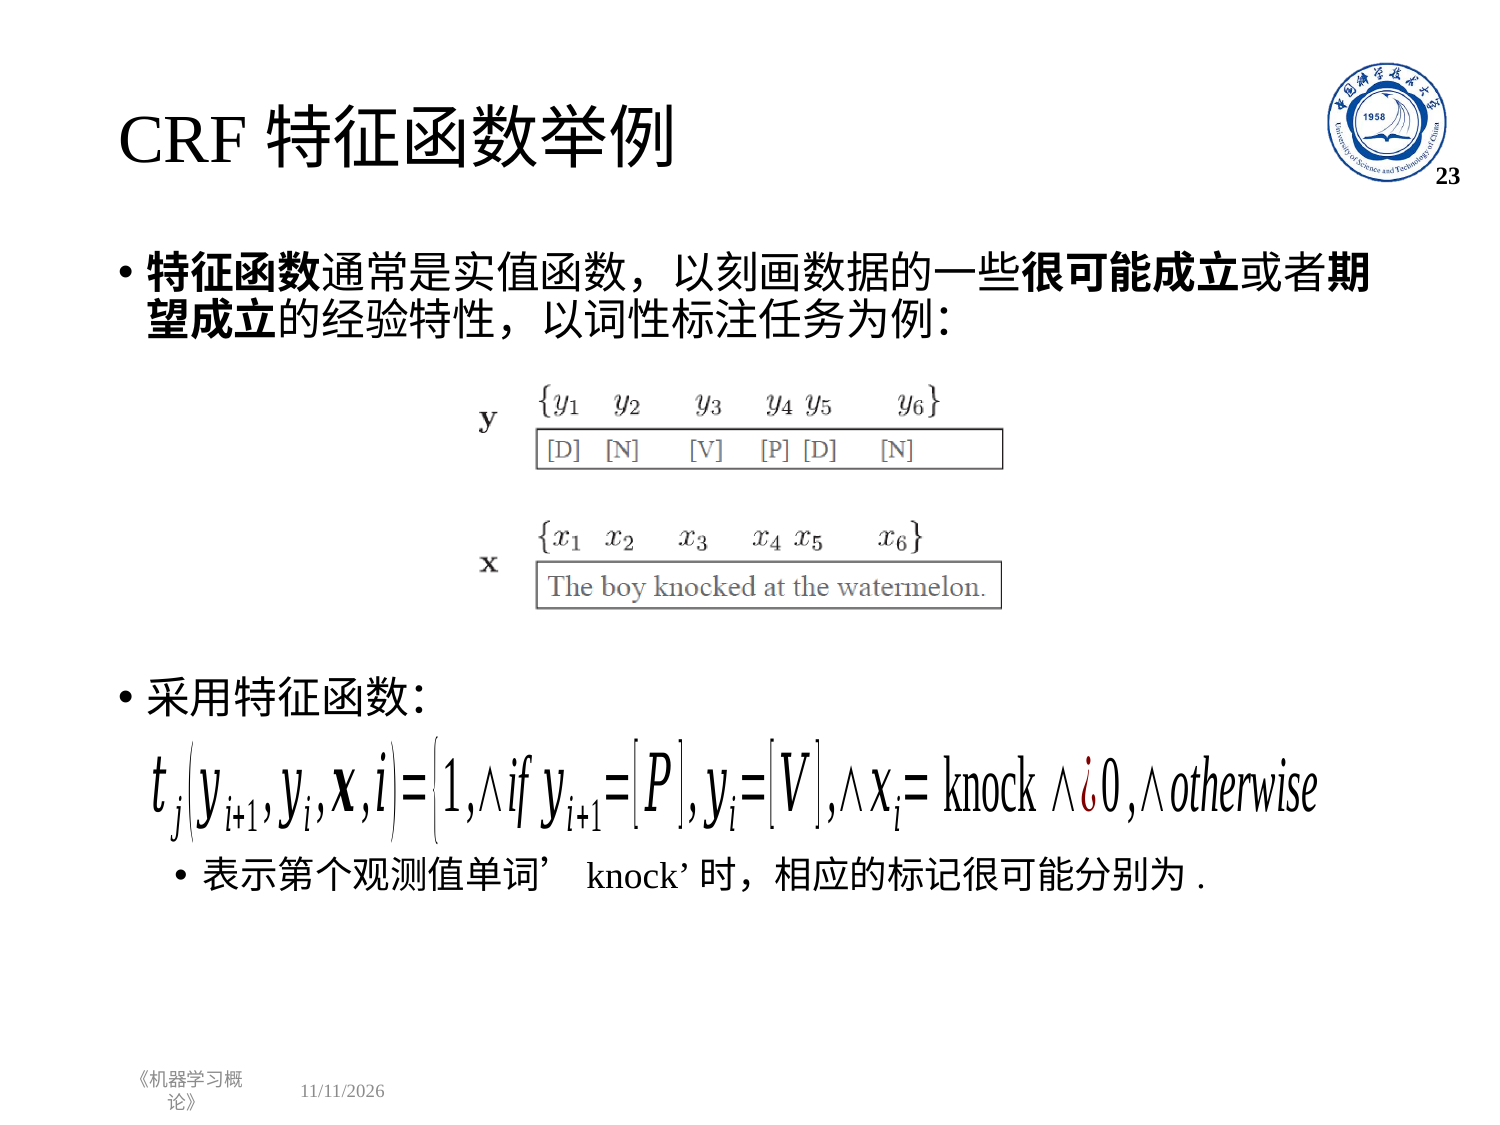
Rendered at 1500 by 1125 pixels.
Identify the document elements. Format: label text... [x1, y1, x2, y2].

slide_number 23 [1372, 144, 1476, 205]
picture [459, 379, 1015, 618]
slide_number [285, 1068, 422, 1113]
title CRF特征函数举例 [103, 59, 1397, 221]
footer 《机器学习概论》 [104, 1068, 270, 1113]
picture [1397, 59, 1450, 144]
